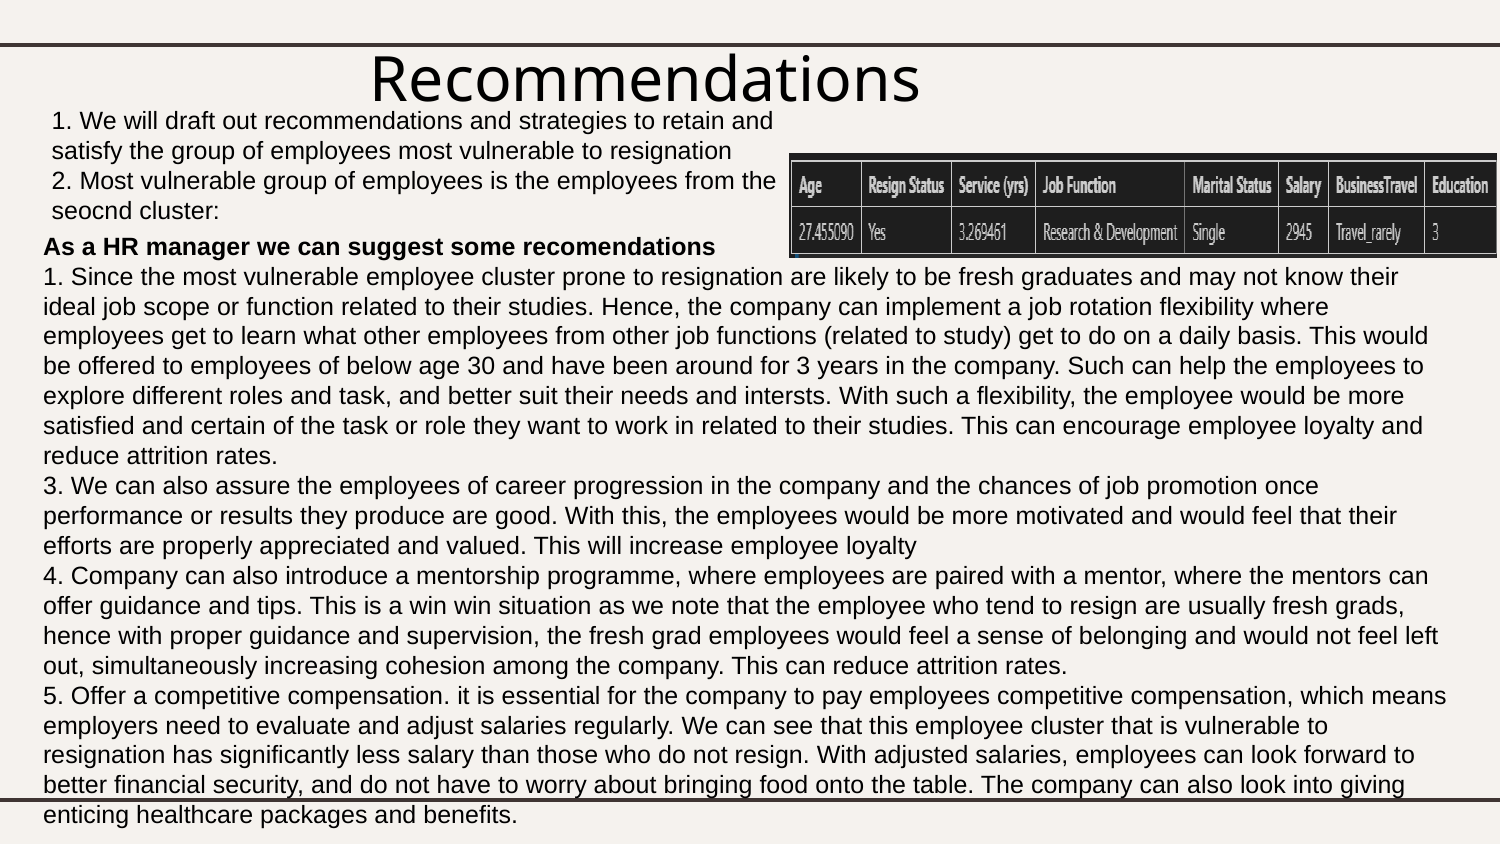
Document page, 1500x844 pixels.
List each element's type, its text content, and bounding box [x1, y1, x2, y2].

title Recommendations [0, 36, 1332, 118]
picture [788, 152, 1497, 259]
text_box 1. We will draft out recommendations and strategies to retain and satisfy the group of employees most vulnerable to resignation 2. Most vulnerable group of employees is the employees from the seocnd cluster: [36, 97, 814, 222]
text_box As a HR manager we can suggest some recomendations 1. Since the most vulnerable employee cluster prone to resignation are likely to be fresh graduates and may not know their ideal job scope or function related to their studies. Hence, the company can implement a job rotation flexibility where employees get to learn what other employees from other job functions (related to study) get to do on a daily basis. This would be offered to employees of below age 30 and have been around for 3 years in the company. Such can help the employees to explore different roles and task, and better suit their needs and intersts. With such a flexibility, the employee would be more satisfied and certain of the task or role they want to work in related to their studies. This can encourage employee loyalty and reduce attrition rates. 3. We can also assure the employees of career progression in the company and the chances of job promotion once performance or results they produce are good. With this, the employees would be more motivated and would feel that their efforts are properly appreciated and valued. This will increase employee loyalty 4. Company can also introduce a mentorship programme, where employees are paired with a mentor, where the mentors can offer guidance and tips. This is a win win situation as we note that the employee who tend to resign are usually fresh grads, hence with proper guidance and supervision, the fresh grad employees would feel a sense of belonging and would not feel left out, simultaneously increasing cohesion among the company. This can reduce attrition rates. 5. Offer a competitive compensation. it is essential for the company to pay employees competitive compensation, which means employers need to evaluate and adjust salaries regularly. We can see that this employee cluster that is vulnerable to resignation has significantly less salary than those who do not resign. With adjusted salaries, employees can look forward to better financial security, and do not have to worry about bringing food onto the table. The company can also look into giving enticing healthcare packages and benefits. [28, 222, 1472, 837]
